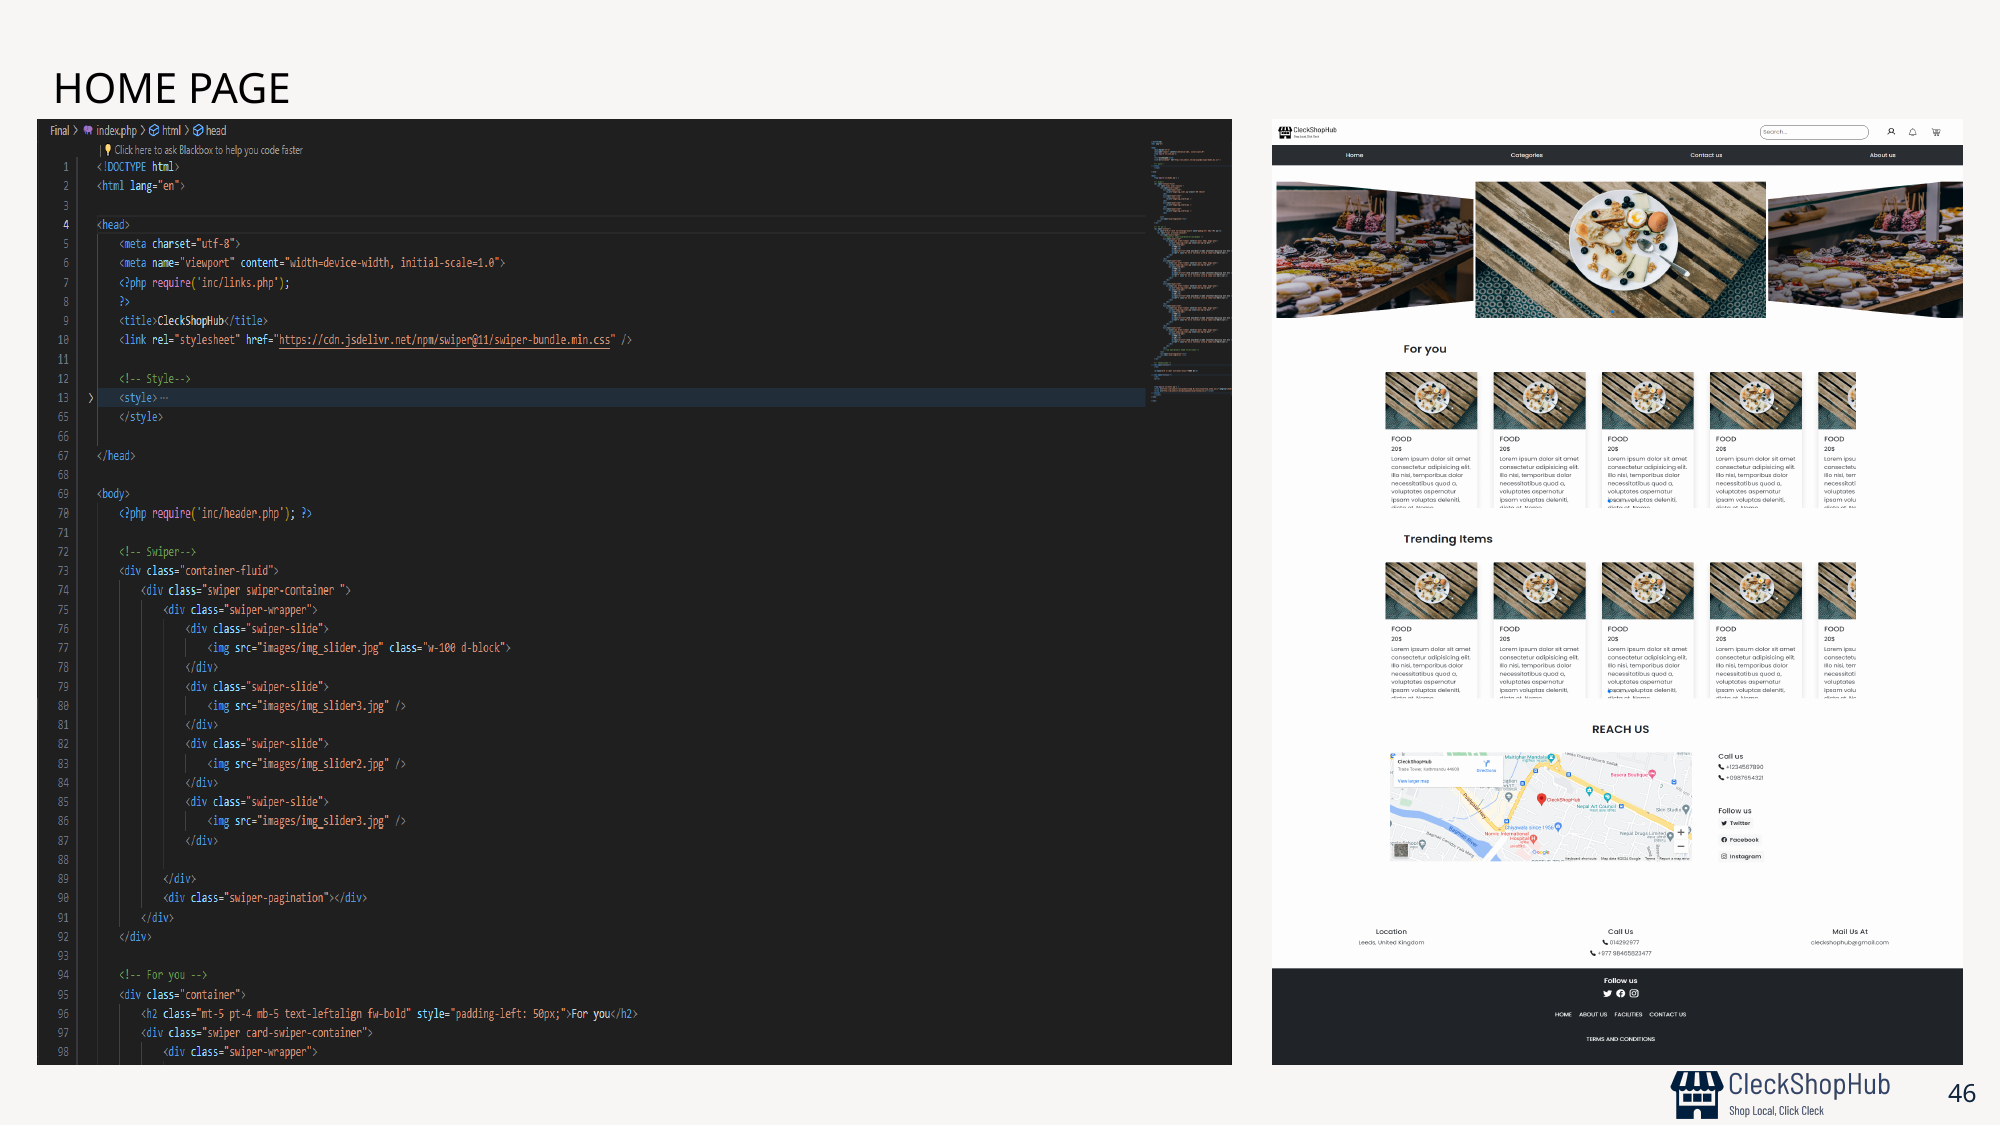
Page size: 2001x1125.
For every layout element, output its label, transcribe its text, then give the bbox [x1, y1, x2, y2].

text_box HOME PAGE [0, 54, 464, 119]
picture [1670, 1071, 1890, 1119]
picture [37, 119, 1232, 1065]
slide_number 46 [1924, 1064, 2000, 1125]
picture [1272, 119, 1963, 1065]
